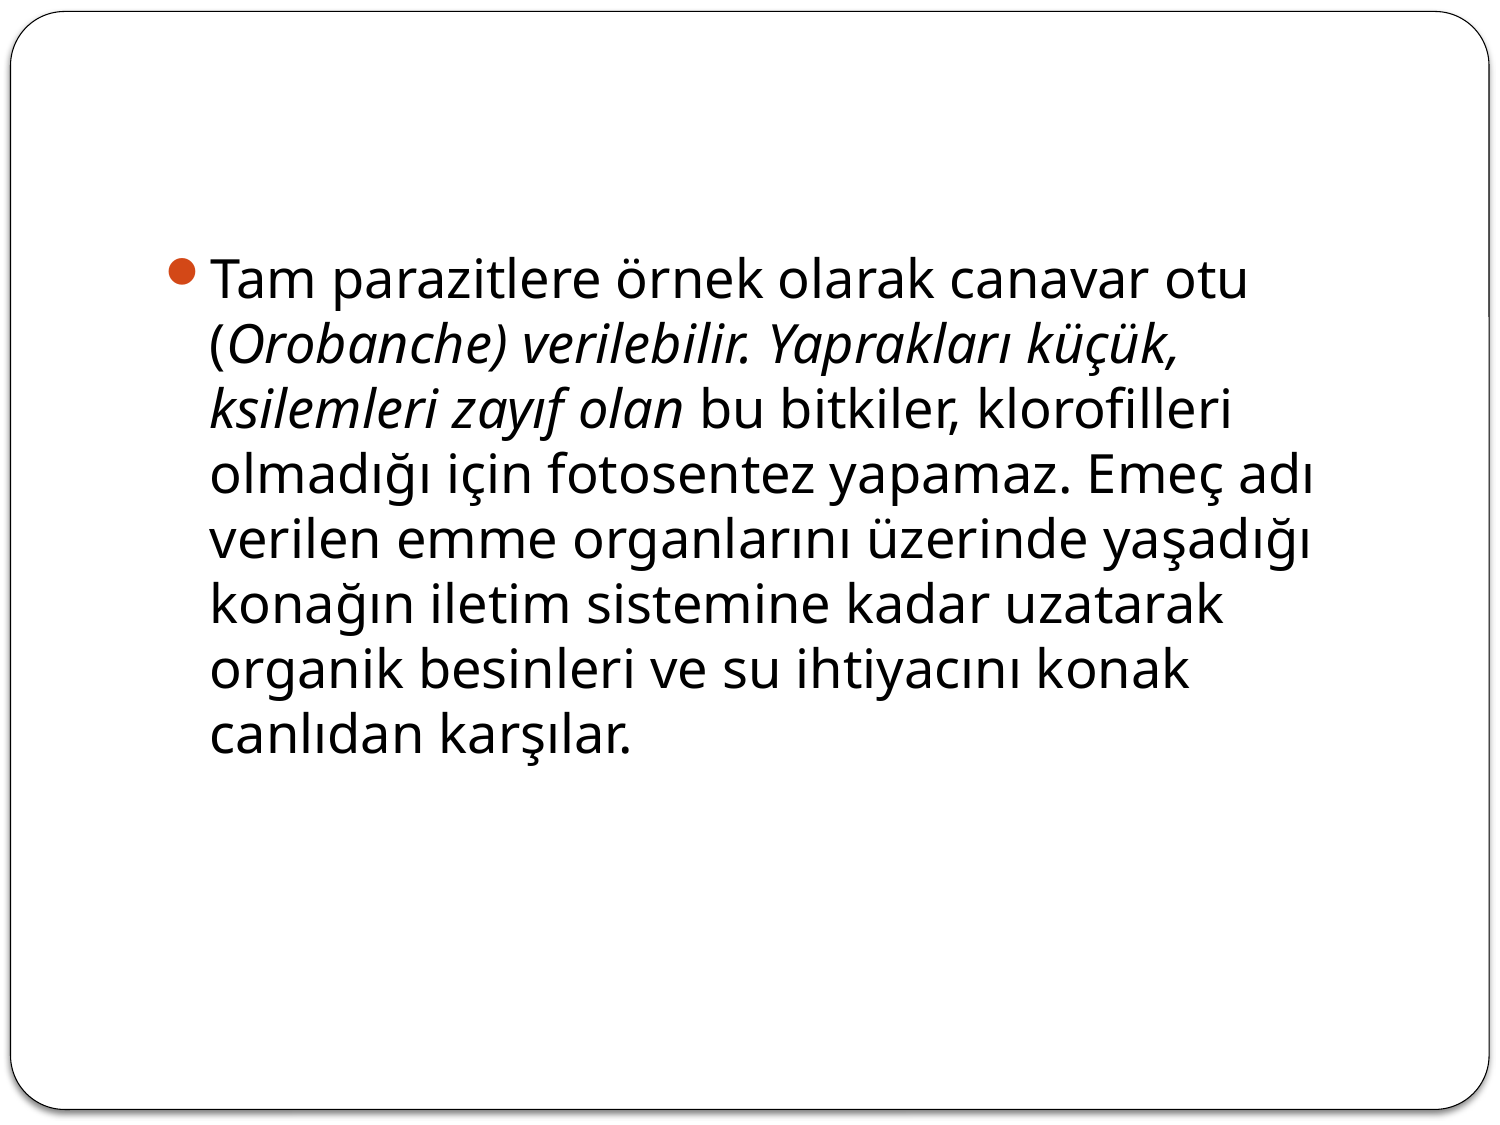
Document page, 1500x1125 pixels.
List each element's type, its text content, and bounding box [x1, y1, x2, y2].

list Tam parazitlere örnek olarak canavar otu (Orobanche) verilebilir. Yaprakları küçük, ksilemleri zayıf olan bu bitkiler, klorofilleri olmadığı için fotosentez yapamaz. Emeç adı verilen emme organlarını üzerinde yaşadığı konağın iletim sistemine kadar uzatarak organik besinleri ve su ihtiyacını konak canlıdan karşılar. [150, 237, 1425, 988]
